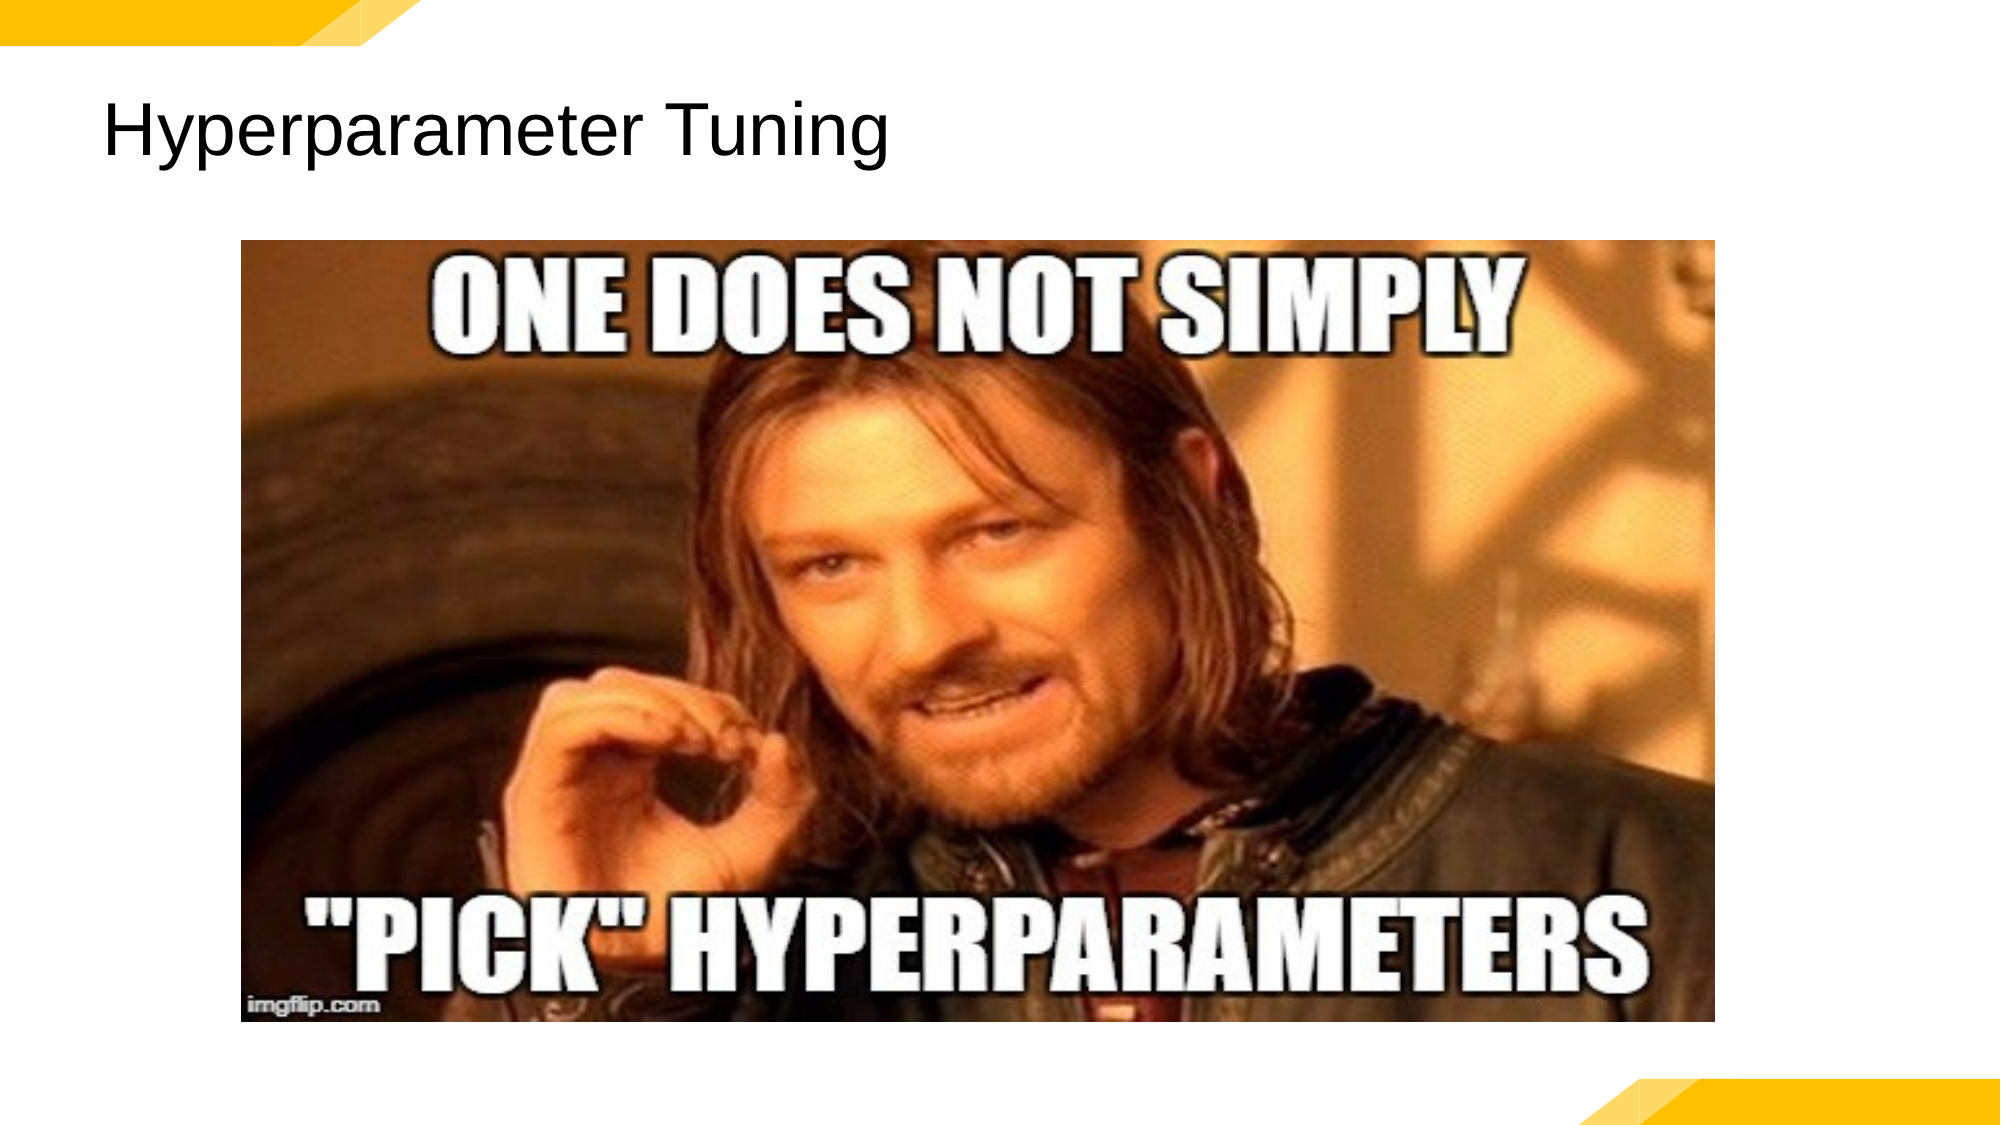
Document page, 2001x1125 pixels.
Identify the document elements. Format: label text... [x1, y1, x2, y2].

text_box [1578, 1078, 2000, 1125]
text_box Hyperparameter Tuning [87, 64, 1060, 288]
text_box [0, 0, 422, 47]
picture [241, 240, 1715, 1022]
